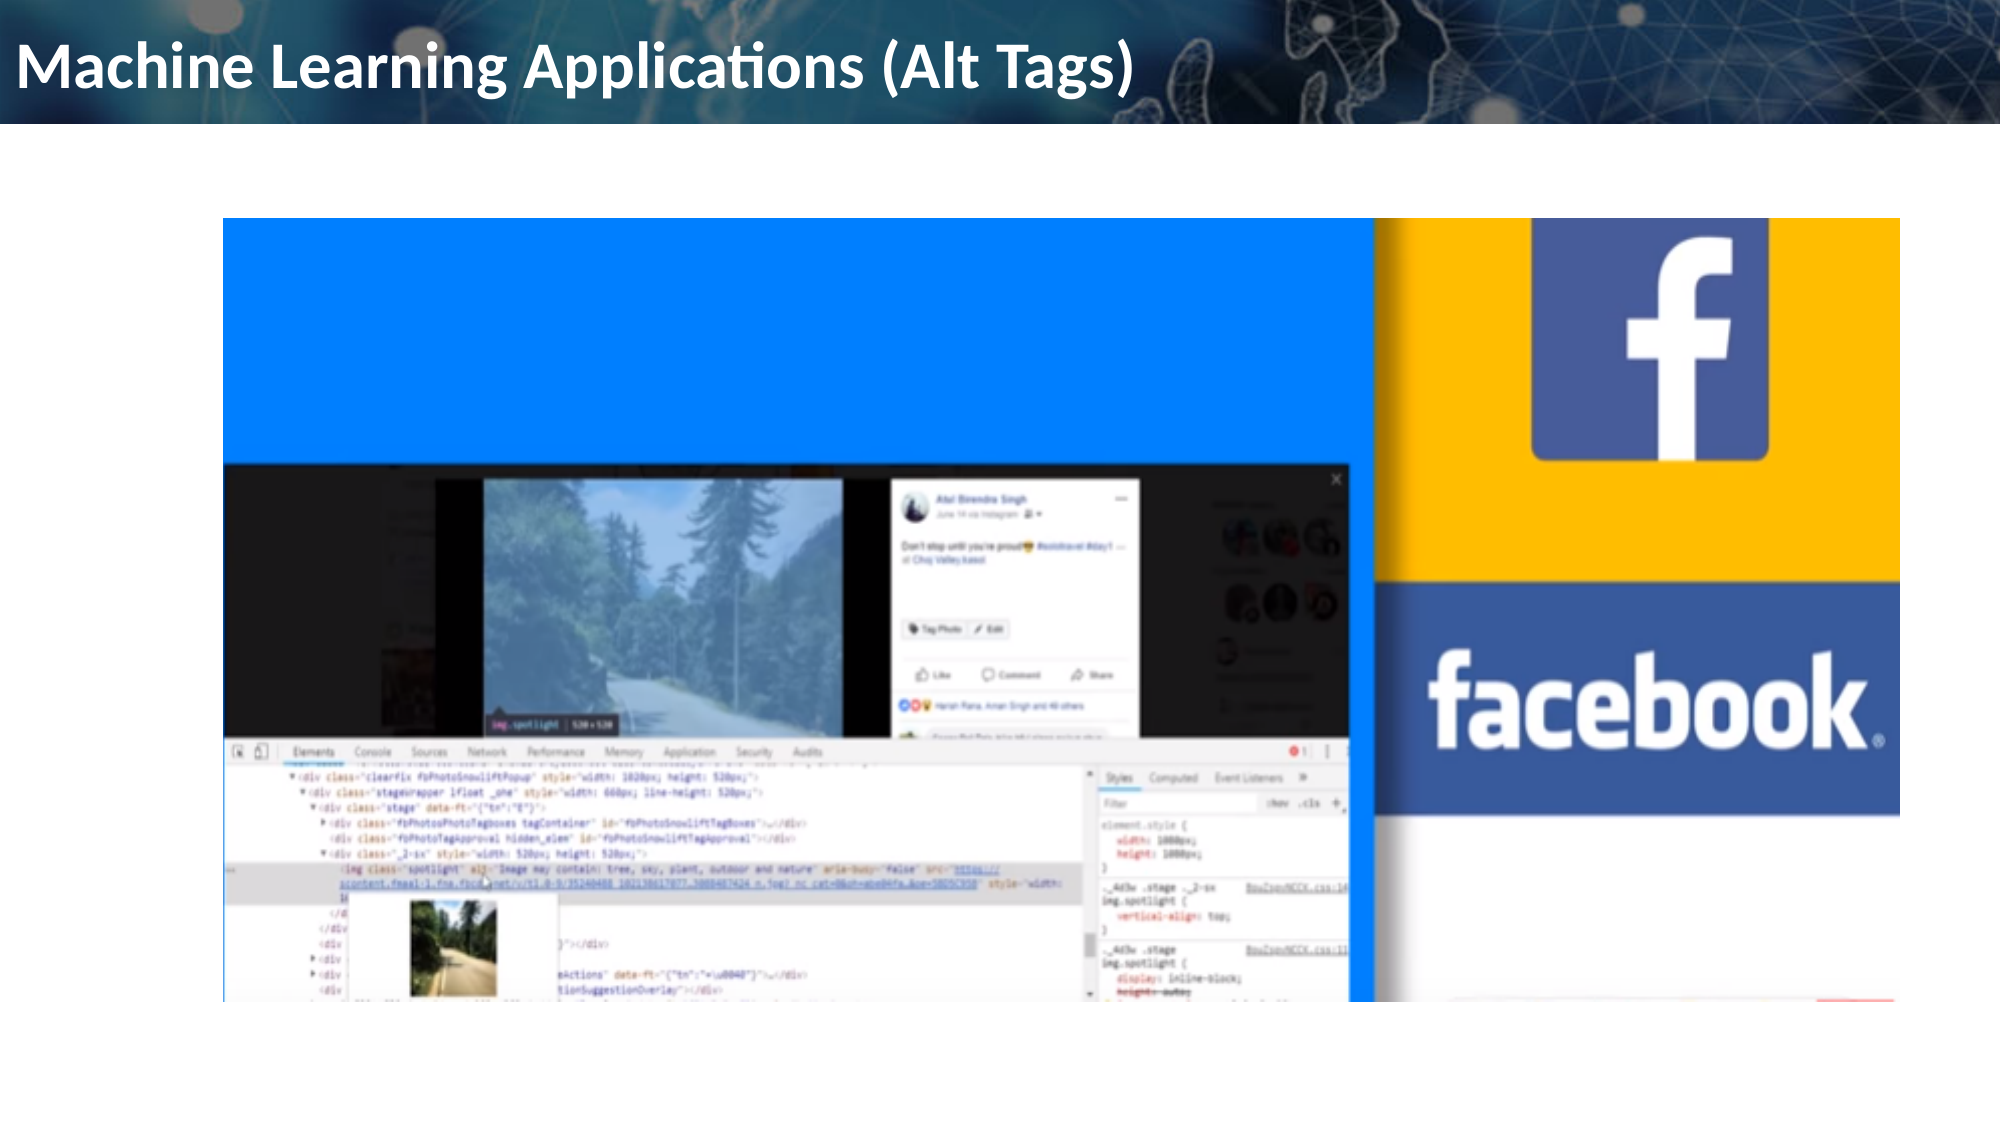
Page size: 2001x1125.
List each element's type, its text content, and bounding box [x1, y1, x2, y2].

picture [223, 218, 1900, 1002]
title Machine Learning Applications (Alt Tags) [0, 10, 2000, 123]
